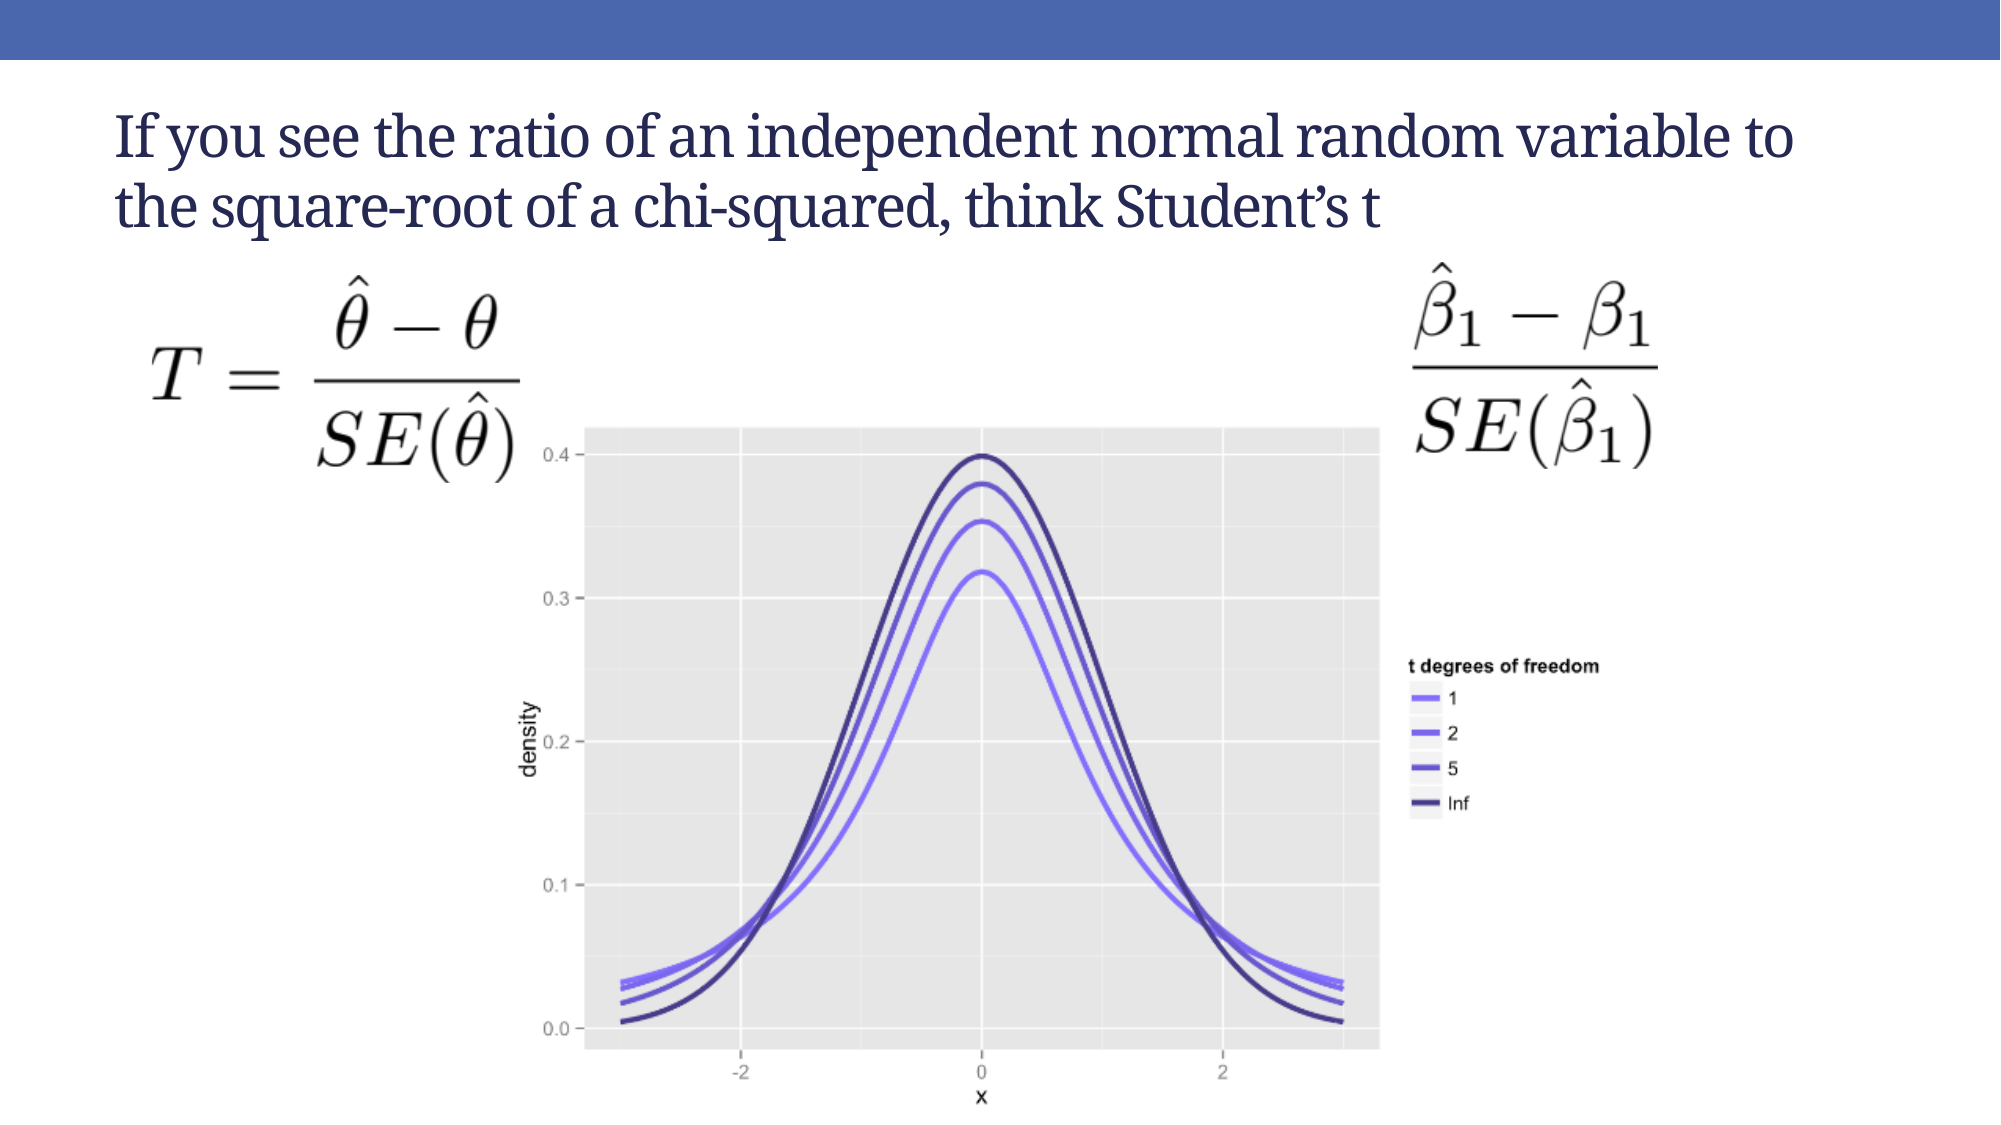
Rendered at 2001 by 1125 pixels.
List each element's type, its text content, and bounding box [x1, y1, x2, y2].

picture [151, 262, 1659, 1125]
title If you see the ratio of an independent normal random variable to the square-root of a chi-squared, think Student’s t [99, 87, 1900, 250]
